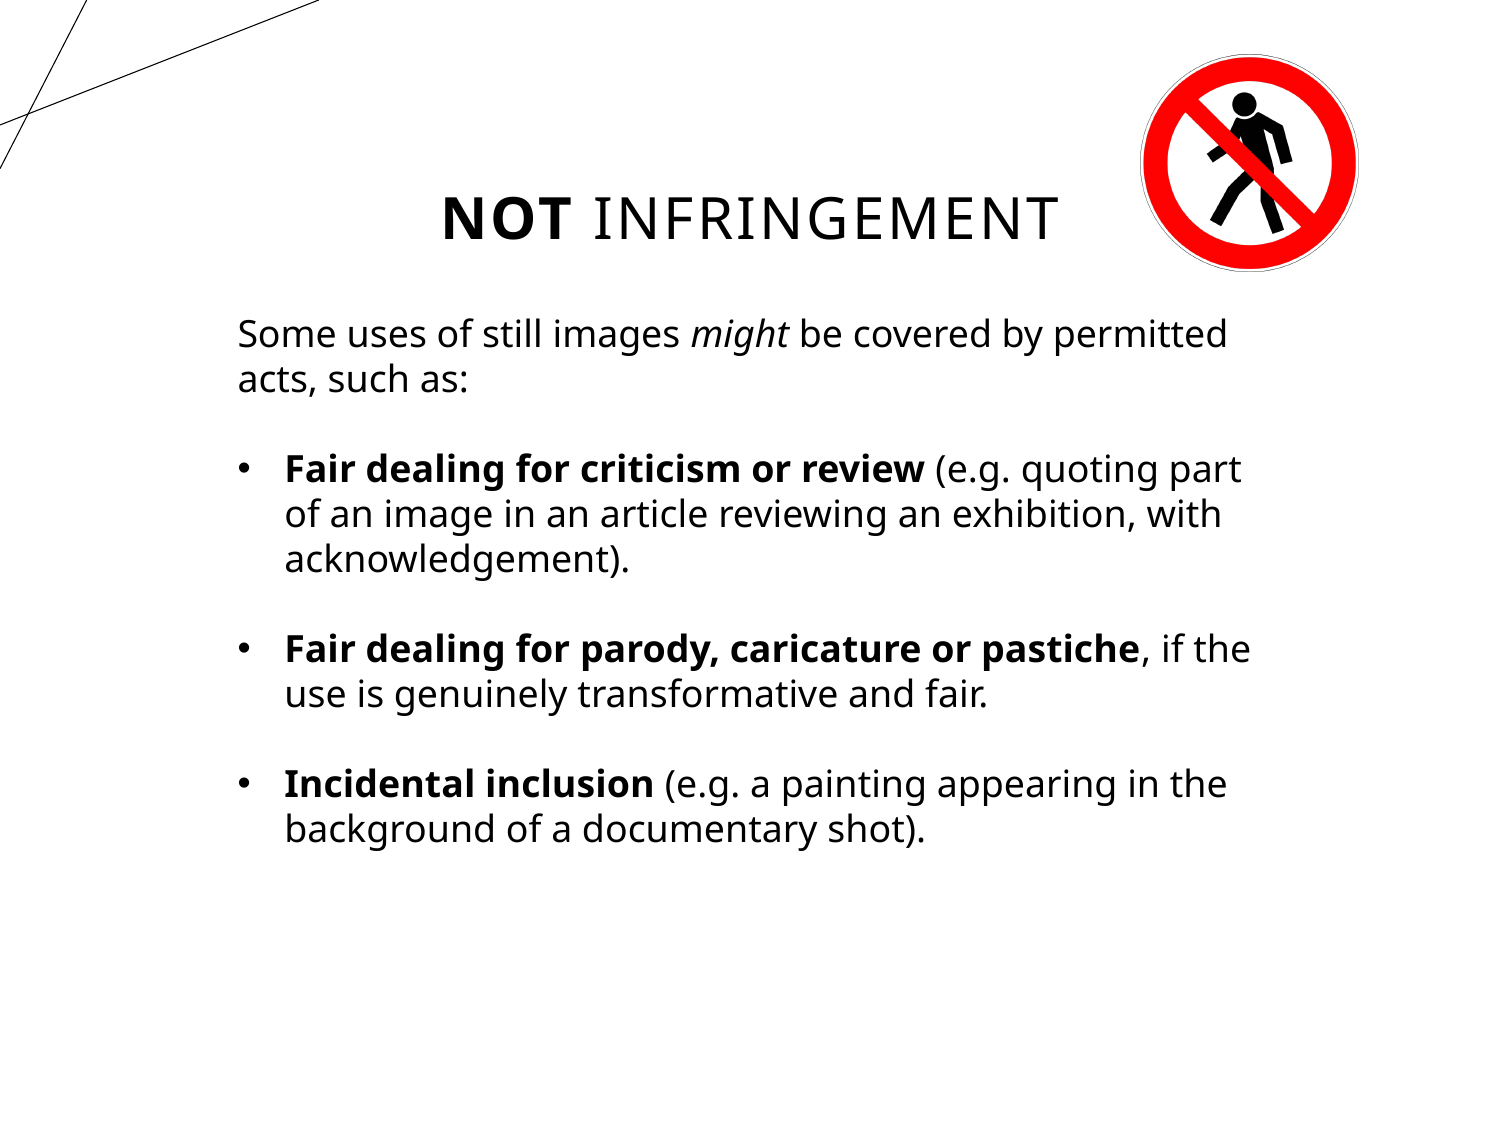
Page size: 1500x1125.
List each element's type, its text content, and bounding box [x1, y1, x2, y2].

text_box Some uses of still images might be covered by permitted acts, such as: Fair dealing for criticism or review (e.g. quoting part of an image in an article reviewing an exhibition, with acknowledgement). Fair dealing for parody, caricature or pastiche, if the use is genuinely transformative and fair. Incidental inclusion (e.g. a painting appearing in the background of a documentary shot). [222, 302, 1278, 903]
picture [1140, 54, 1359, 272]
title Not Infringement [103, 112, 1397, 330]
